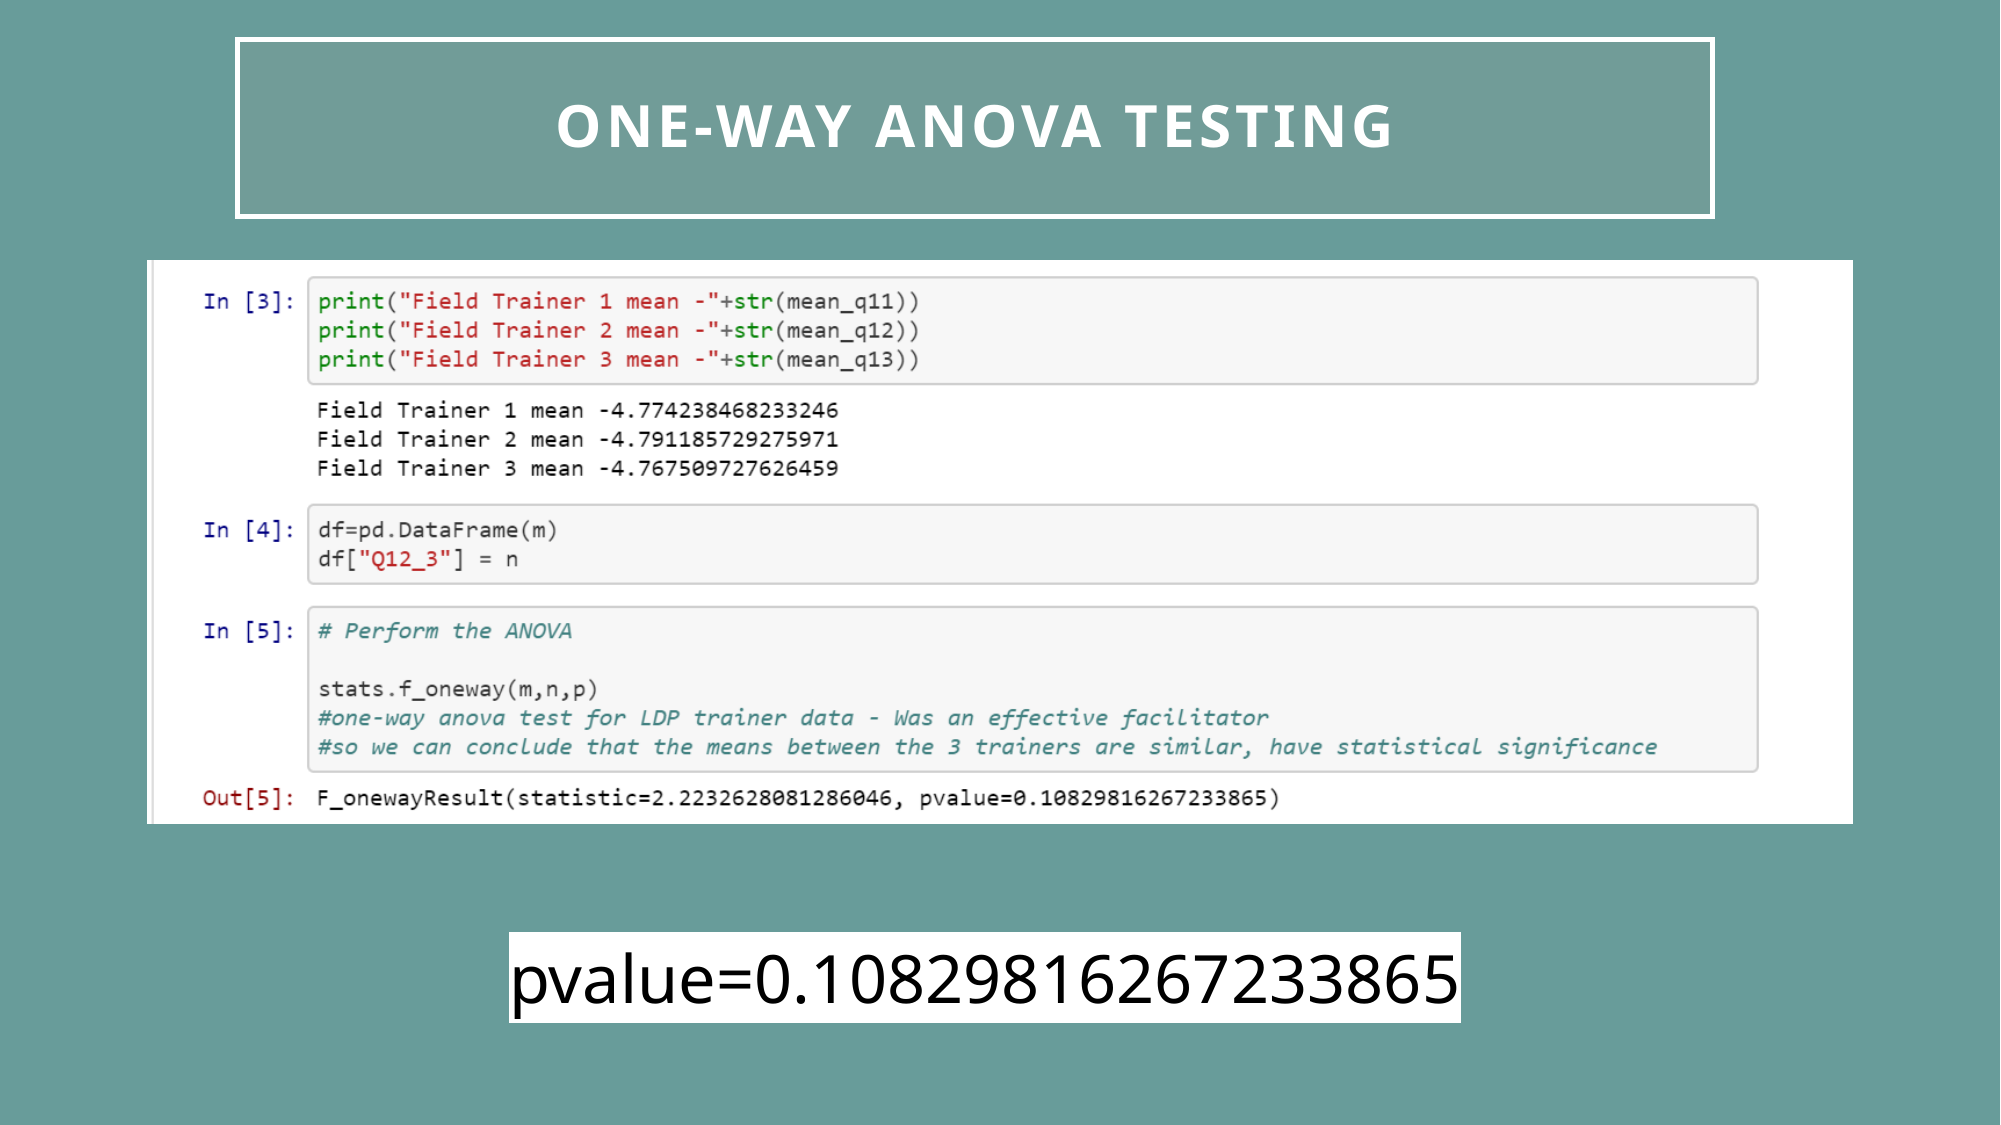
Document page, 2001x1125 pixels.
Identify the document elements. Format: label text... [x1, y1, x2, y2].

picture [147, 260, 1853, 825]
text_box pvalue=0.10829816267233865 [494, 917, 2000, 1025]
text_box One-Way Anova Testing [237, 39, 1713, 217]
